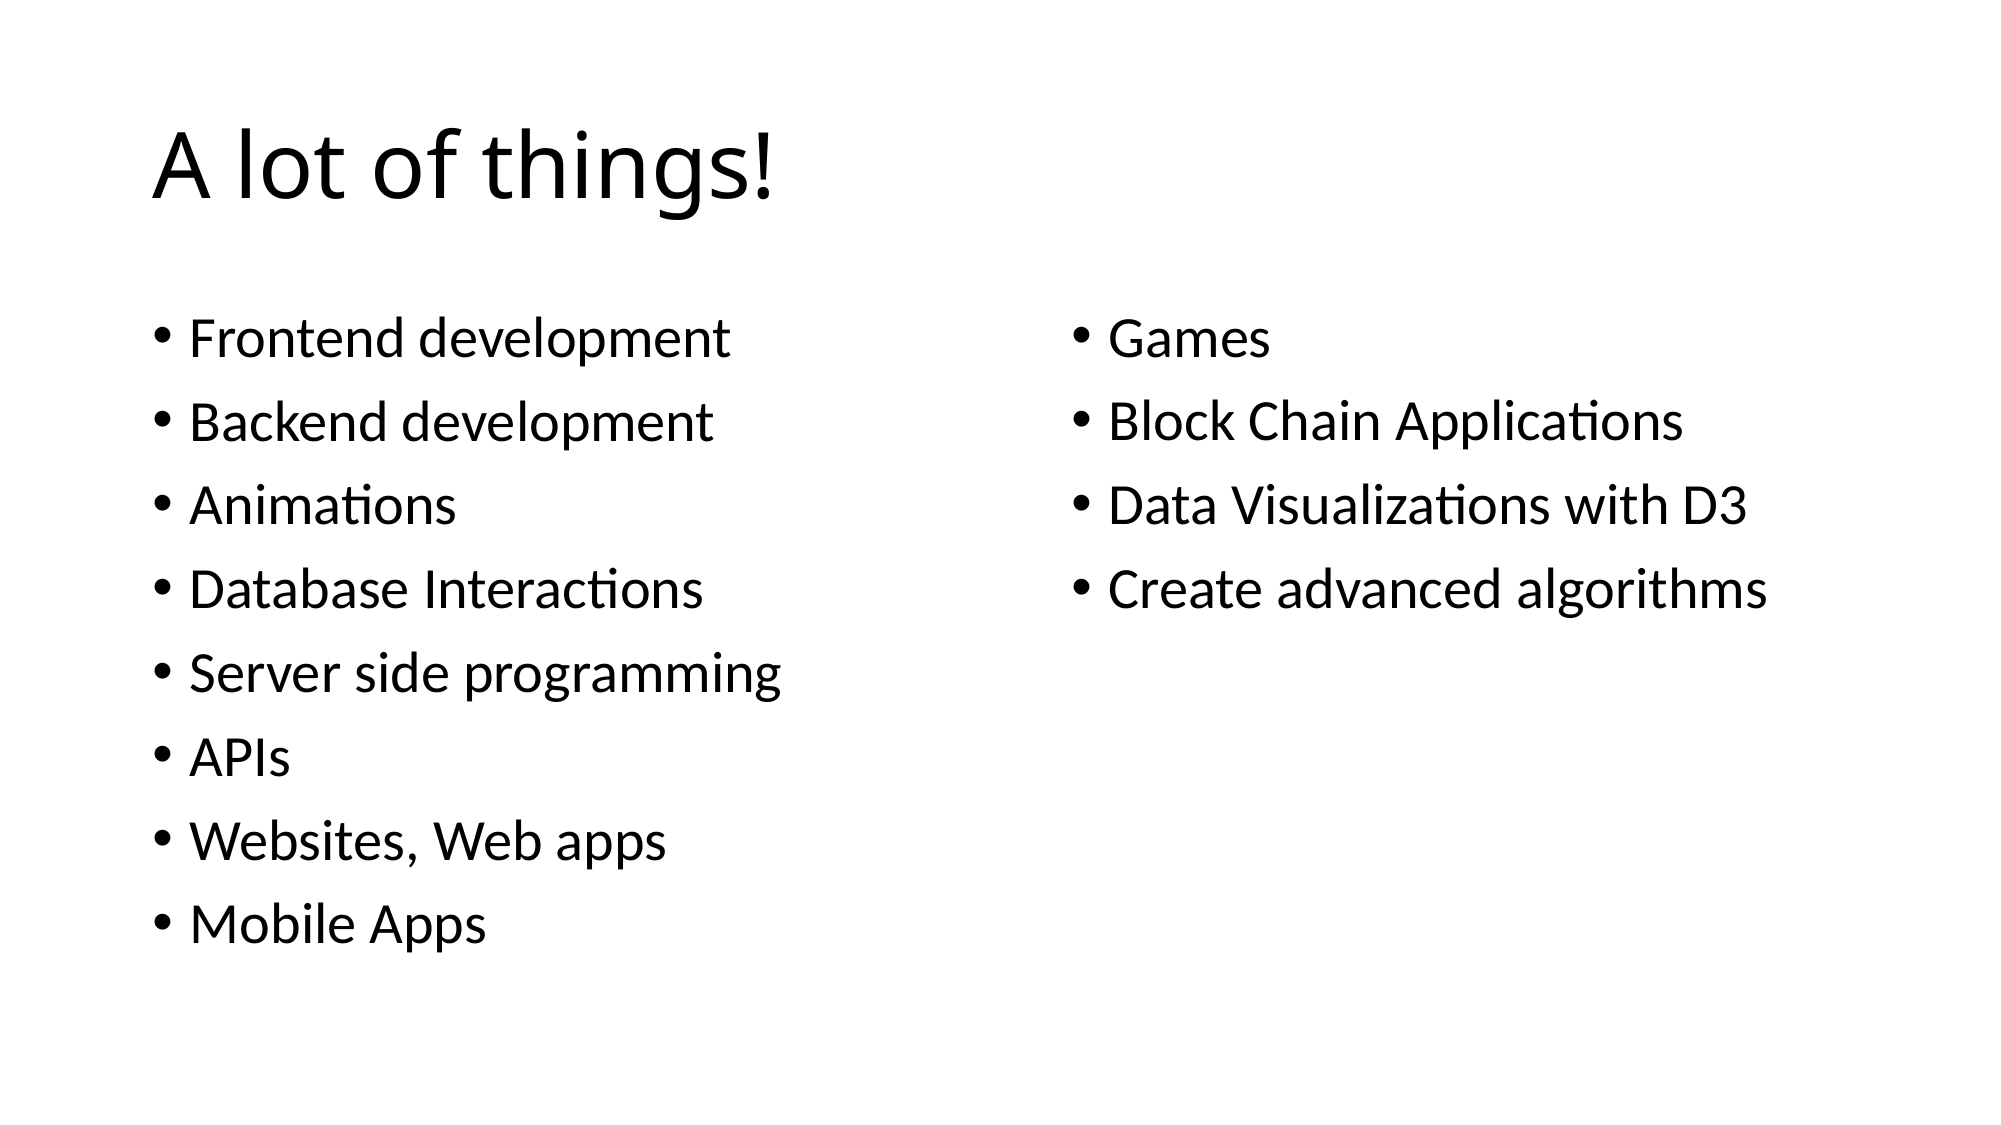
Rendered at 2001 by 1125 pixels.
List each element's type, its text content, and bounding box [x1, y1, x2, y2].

title A lot of things! [137, 59, 1863, 278]
text_box Games Block Chain Applications Data Visualizations with D3 Create advanced algorithms [1056, 299, 1863, 1014]
list Frontend development Backend development Animations Database Interactions Server side programming APIs Websites, Web apps Mobile Apps [137, 299, 944, 1014]
